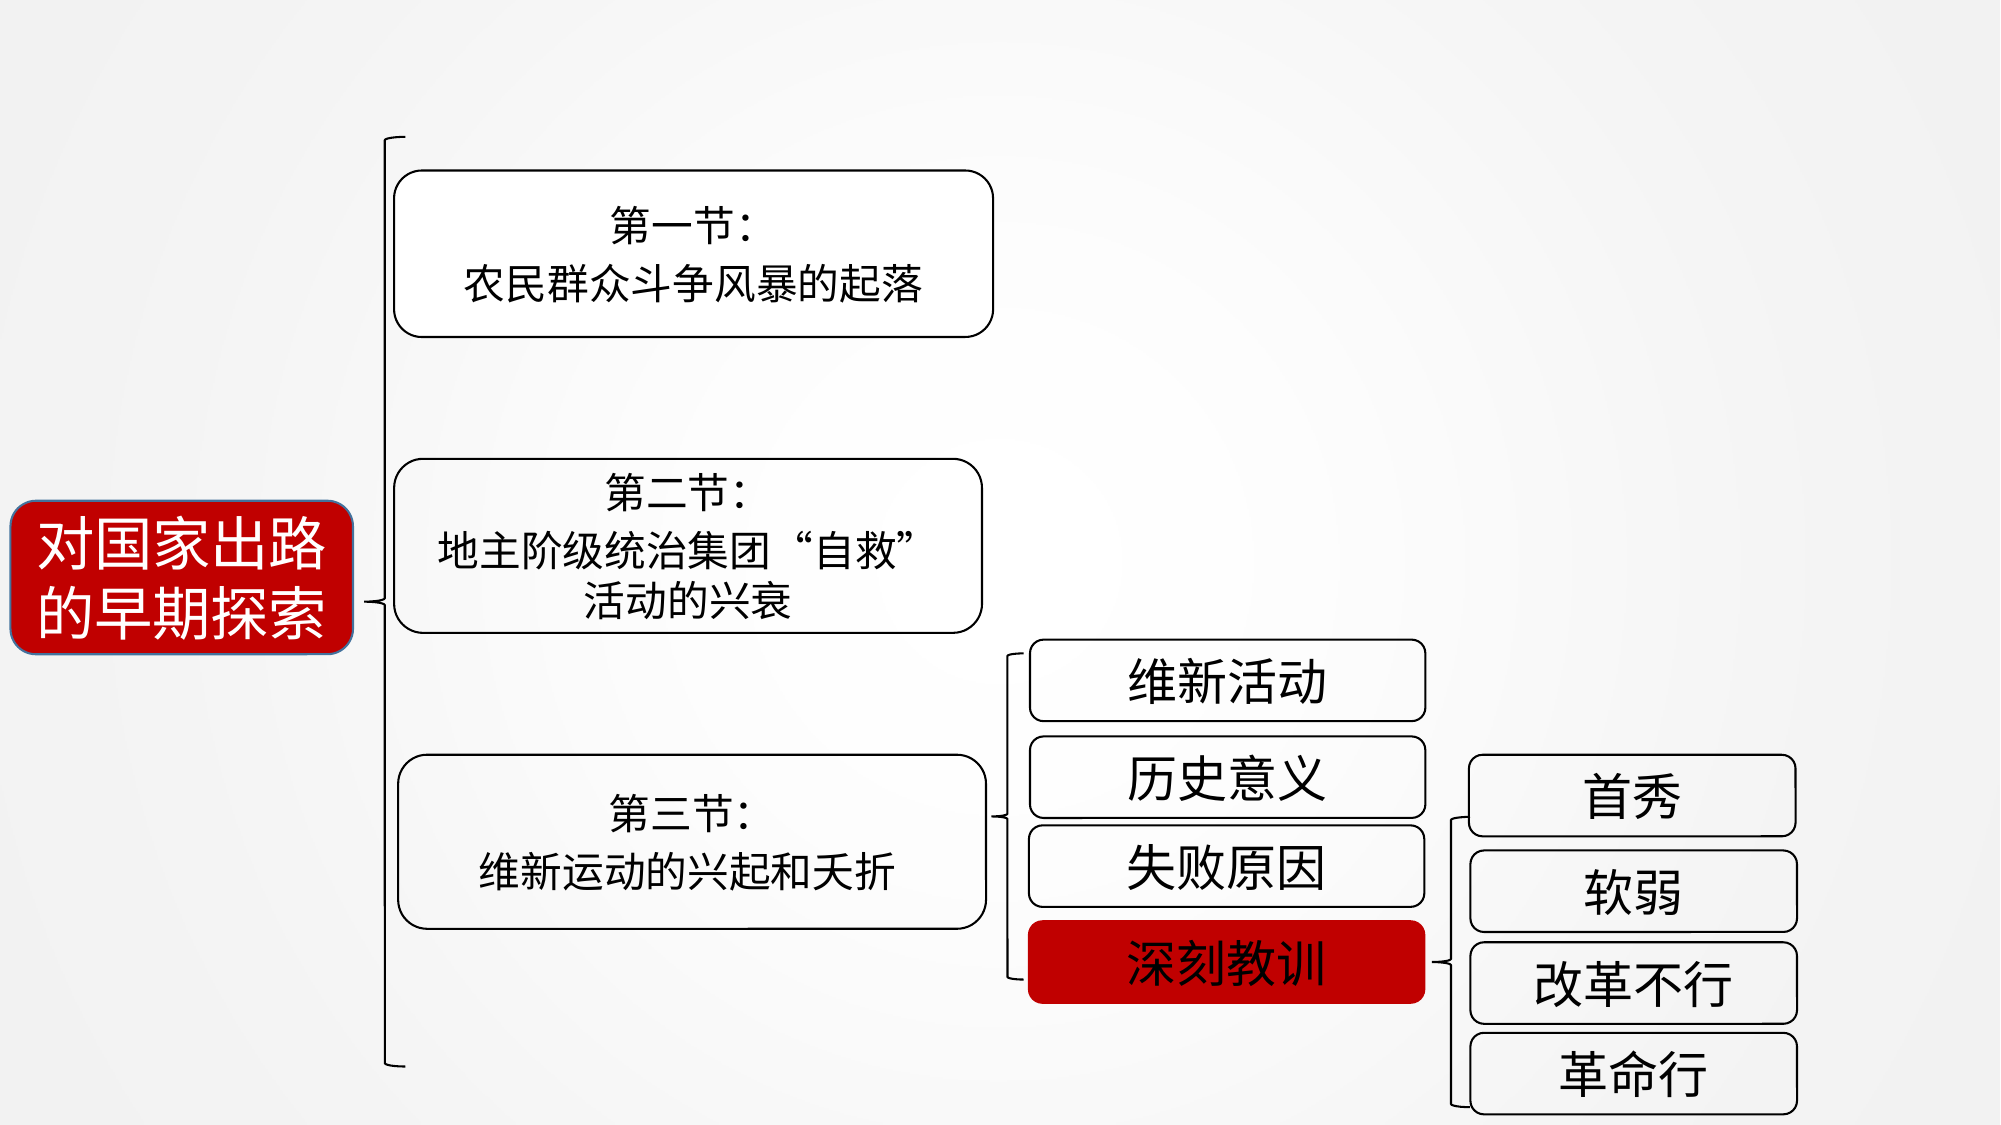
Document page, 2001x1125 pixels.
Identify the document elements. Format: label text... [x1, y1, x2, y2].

text_box 对国家出路的早期探索 [9, 499, 355, 656]
text_box 深刻教训 [1027, 920, 1426, 1004]
text_box [991, 652, 1024, 981]
text_box 软弱 [1469, 849, 1799, 934]
text_box 第三节： 维新运动的兴起和夭折 [397, 753, 988, 930]
text_box [1431, 815, 1471, 1109]
text_box 失败原因 [1027, 824, 1426, 908]
text_box 第一节： 农民群众斗争风暴的起落 [393, 169, 995, 339]
picture [0, 0, 2000, 1125]
text_box [364, 135, 406, 1068]
text_box 第二节： 地主阶级统治集团“自救”活动的兴衰 [393, 457, 984, 634]
text_box 首秀 [1467, 753, 1797, 838]
text_box 革命行 [1469, 1031, 1799, 1116]
text_box 历史意义 [1028, 735, 1427, 820]
text_box 改革不行 [1469, 941, 1799, 1025]
text_box 维新活动 [1028, 638, 1427, 723]
